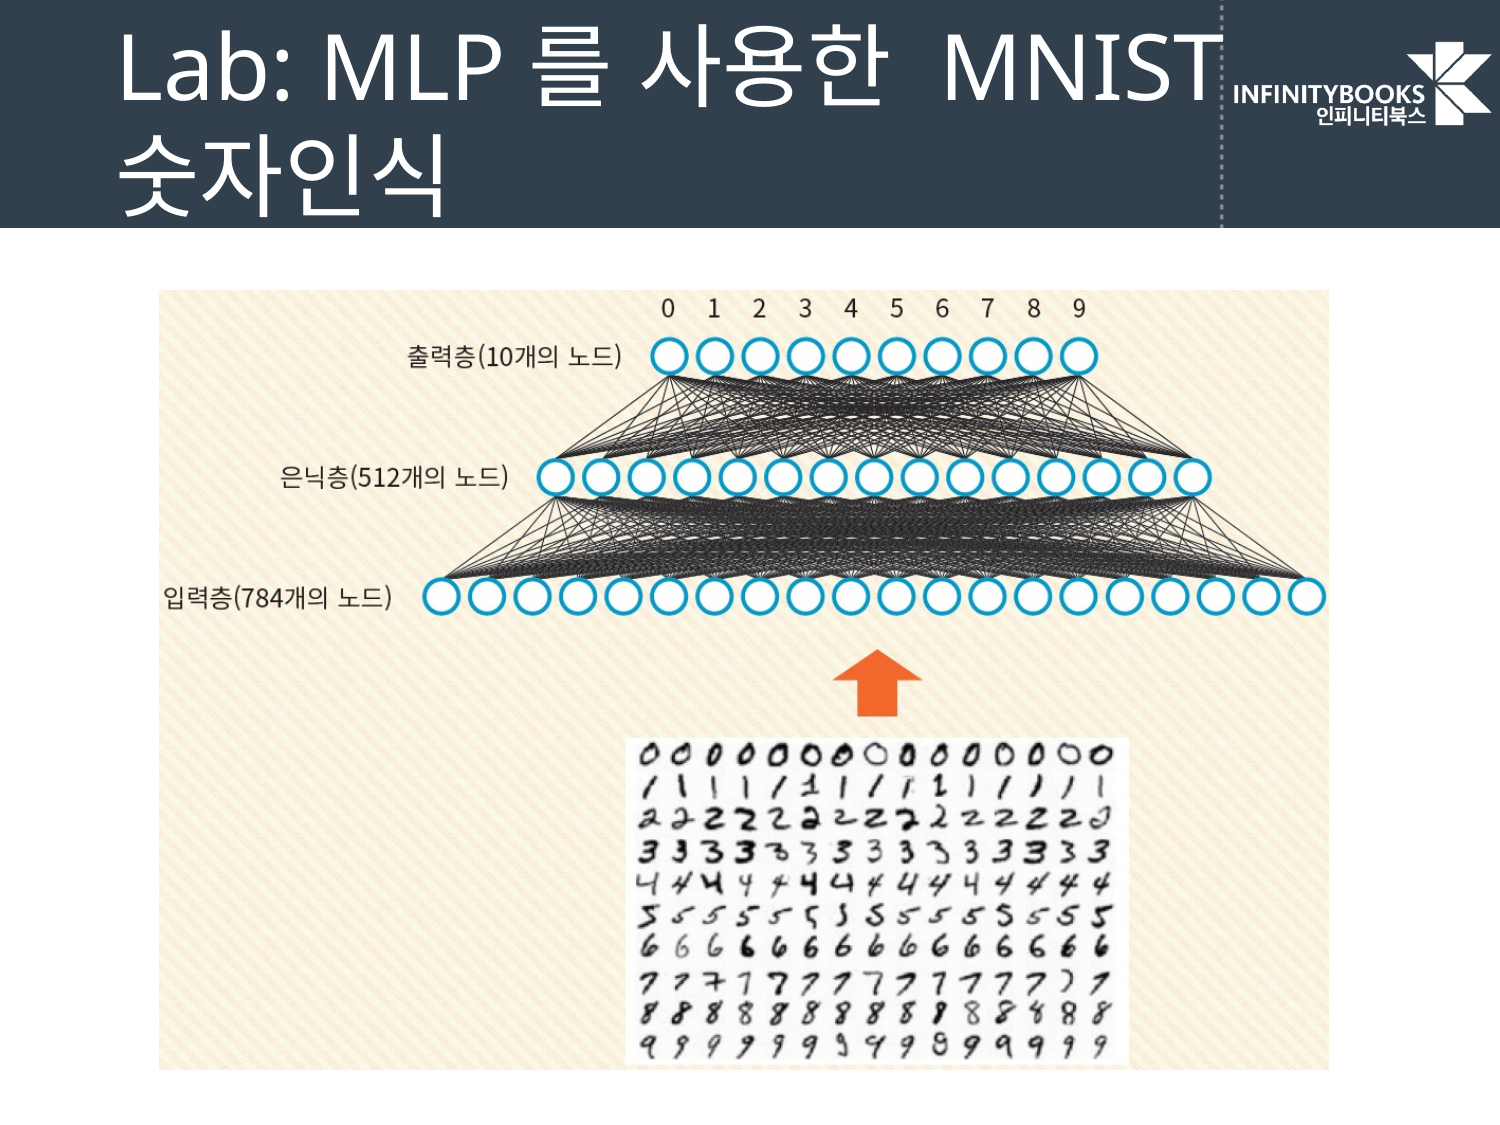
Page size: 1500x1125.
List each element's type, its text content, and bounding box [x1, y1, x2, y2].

picture [0, 0, 1500, 228]
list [159, 290, 1330, 1071]
title Lab: MLP를 사용한 MNIST 숫자인식 [100, 37, 1438, 200]
